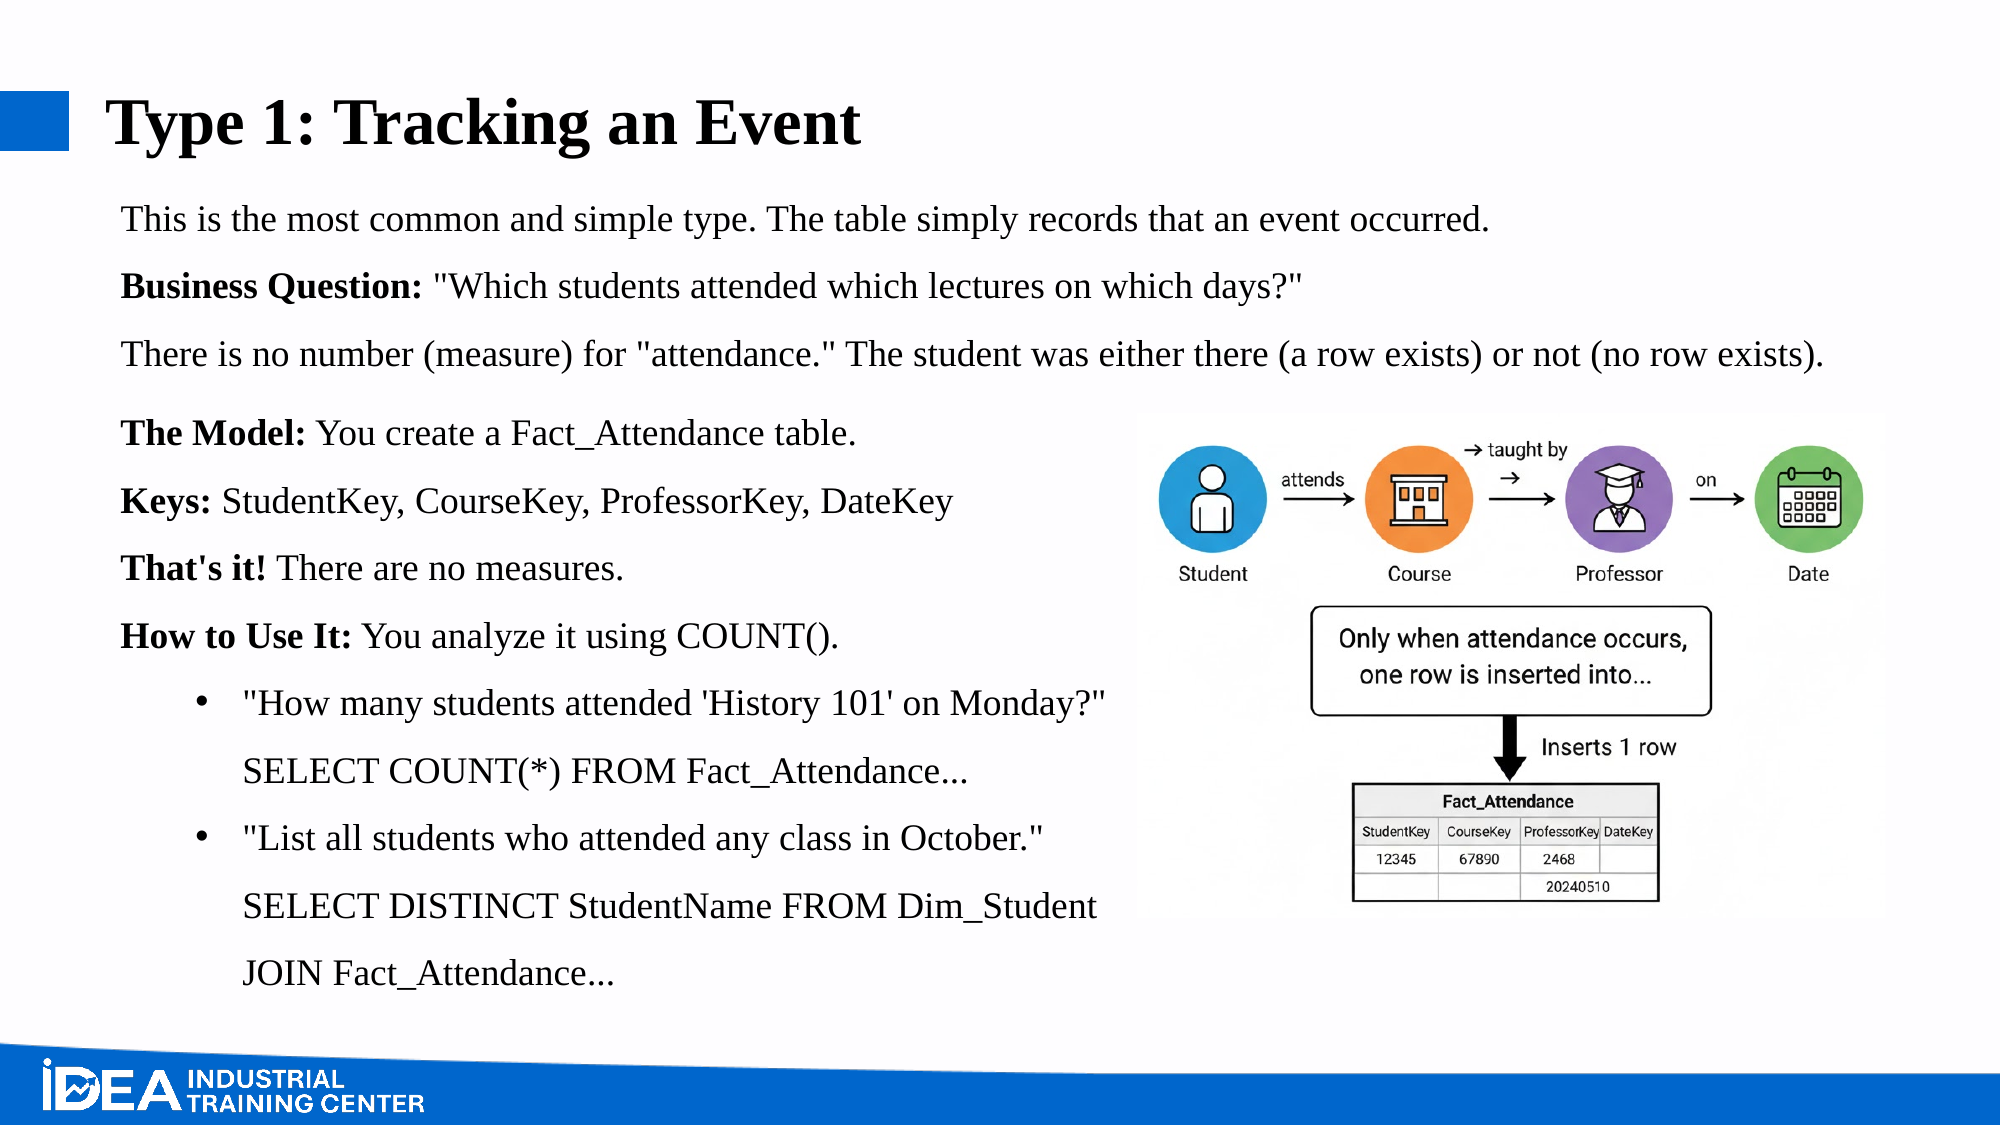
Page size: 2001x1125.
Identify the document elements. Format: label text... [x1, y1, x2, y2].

text_box The Model: You create a Fact_Attendance table. Keys: StudentKey, CourseKey, ProfessorKey, DateKey That's it! There are no measures. How to Use It: You analyze it using COUNT(). "How many students attended 'History 101' on Monday?" SELECT COUNT(*) FROM Fact_Attendance... "List all students who attended any class in October." SELECT DISTINCT StudentName FROM Dim_Student JOIN Fact_Attendance... [105, 378, 1138, 1001]
picture [1137, 413, 1886, 918]
title Type 1: Tracking an Event [105, 94, 1895, 163]
picture [0, 91, 69, 151]
text_box This is the most common and simple type. The table simply records that an event occurred. Business Question: "Which students attended which lectures on which days?" There is no number (measure) for "attendance." The student was either there (a row exists) or not (no row exists). [105, 163, 1895, 382]
picture [0, 1031, 2000, 1125]
